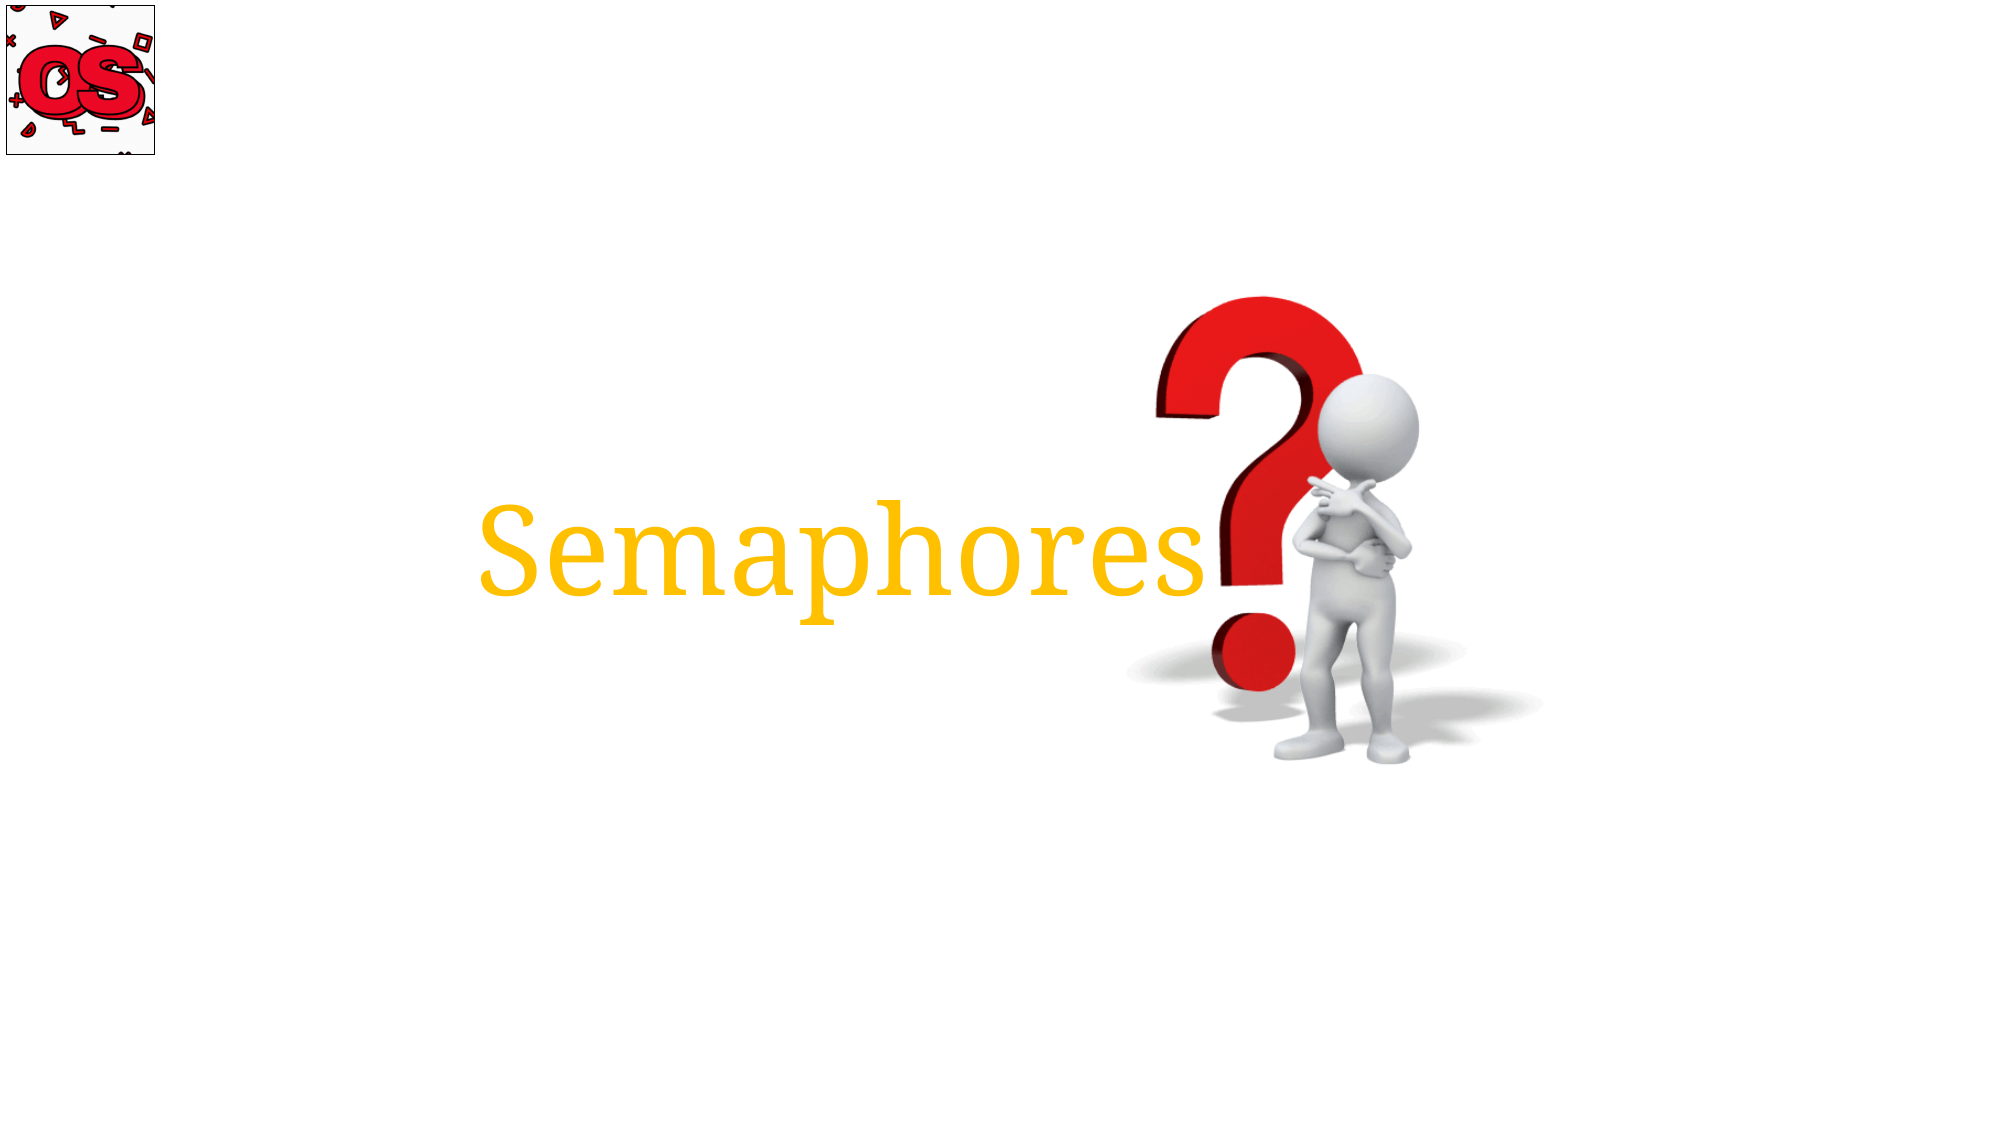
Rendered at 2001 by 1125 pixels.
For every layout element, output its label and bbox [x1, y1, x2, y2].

text_box [441, 287, 1559, 838]
picture [6, 5, 155, 155]
